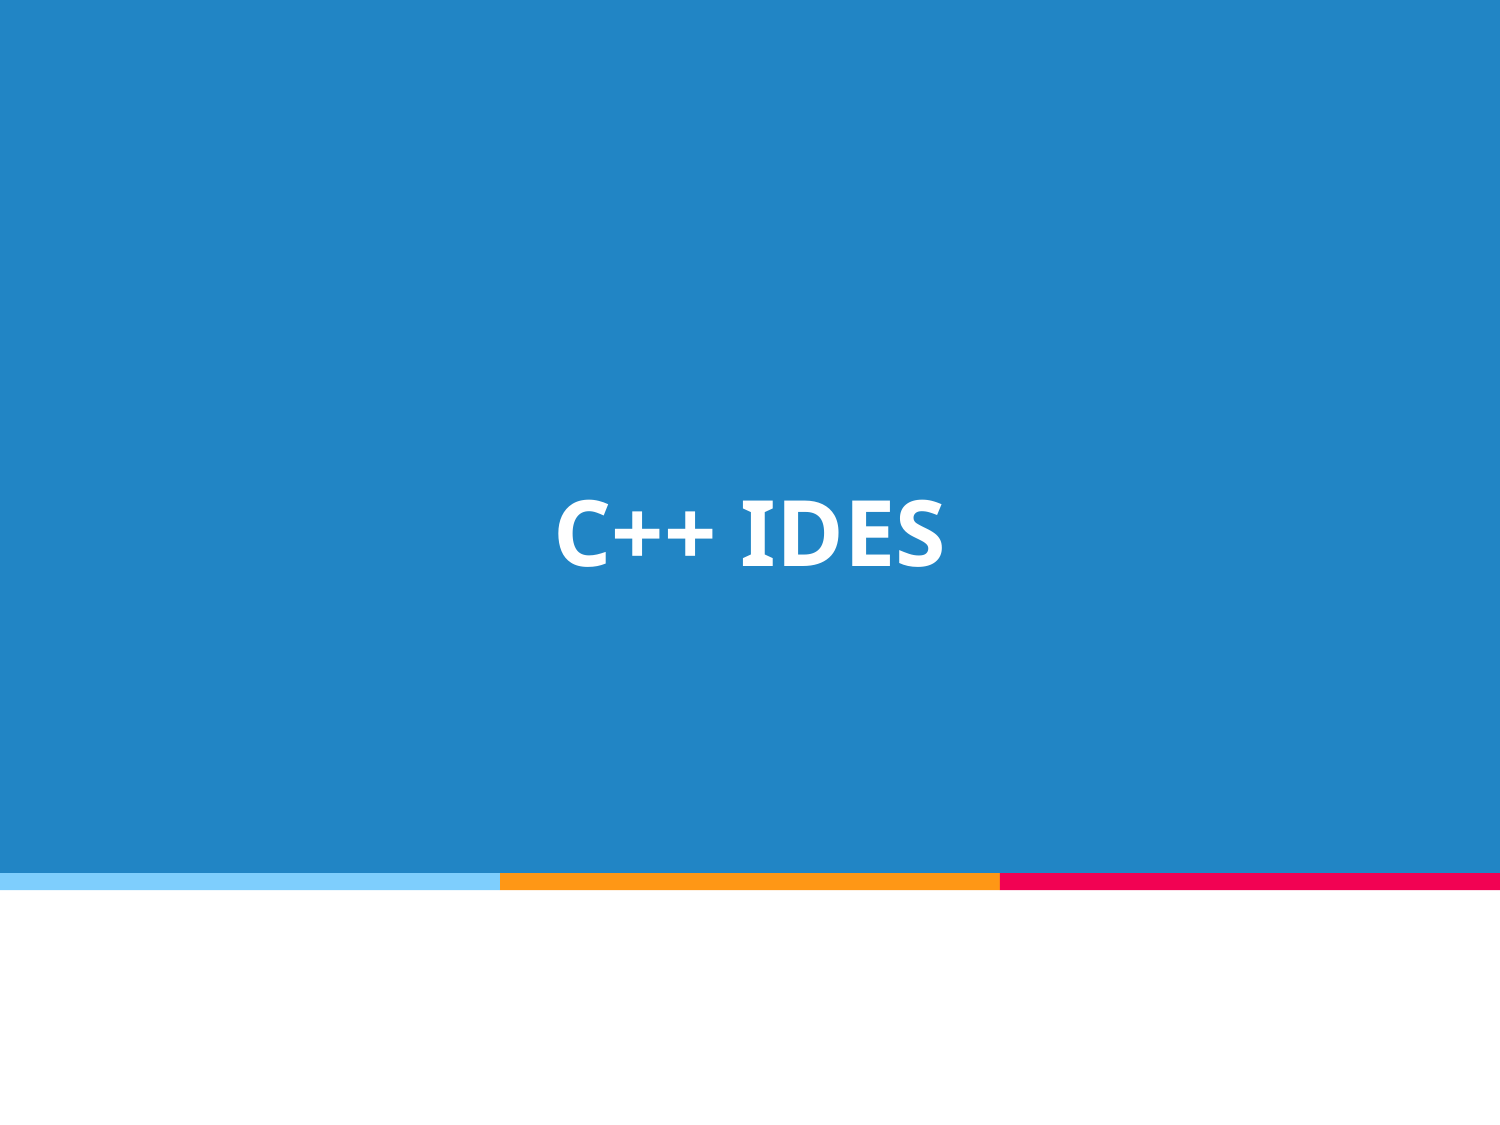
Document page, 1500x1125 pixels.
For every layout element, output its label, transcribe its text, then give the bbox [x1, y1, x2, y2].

title C++ IDES [112, 487, 1388, 600]
